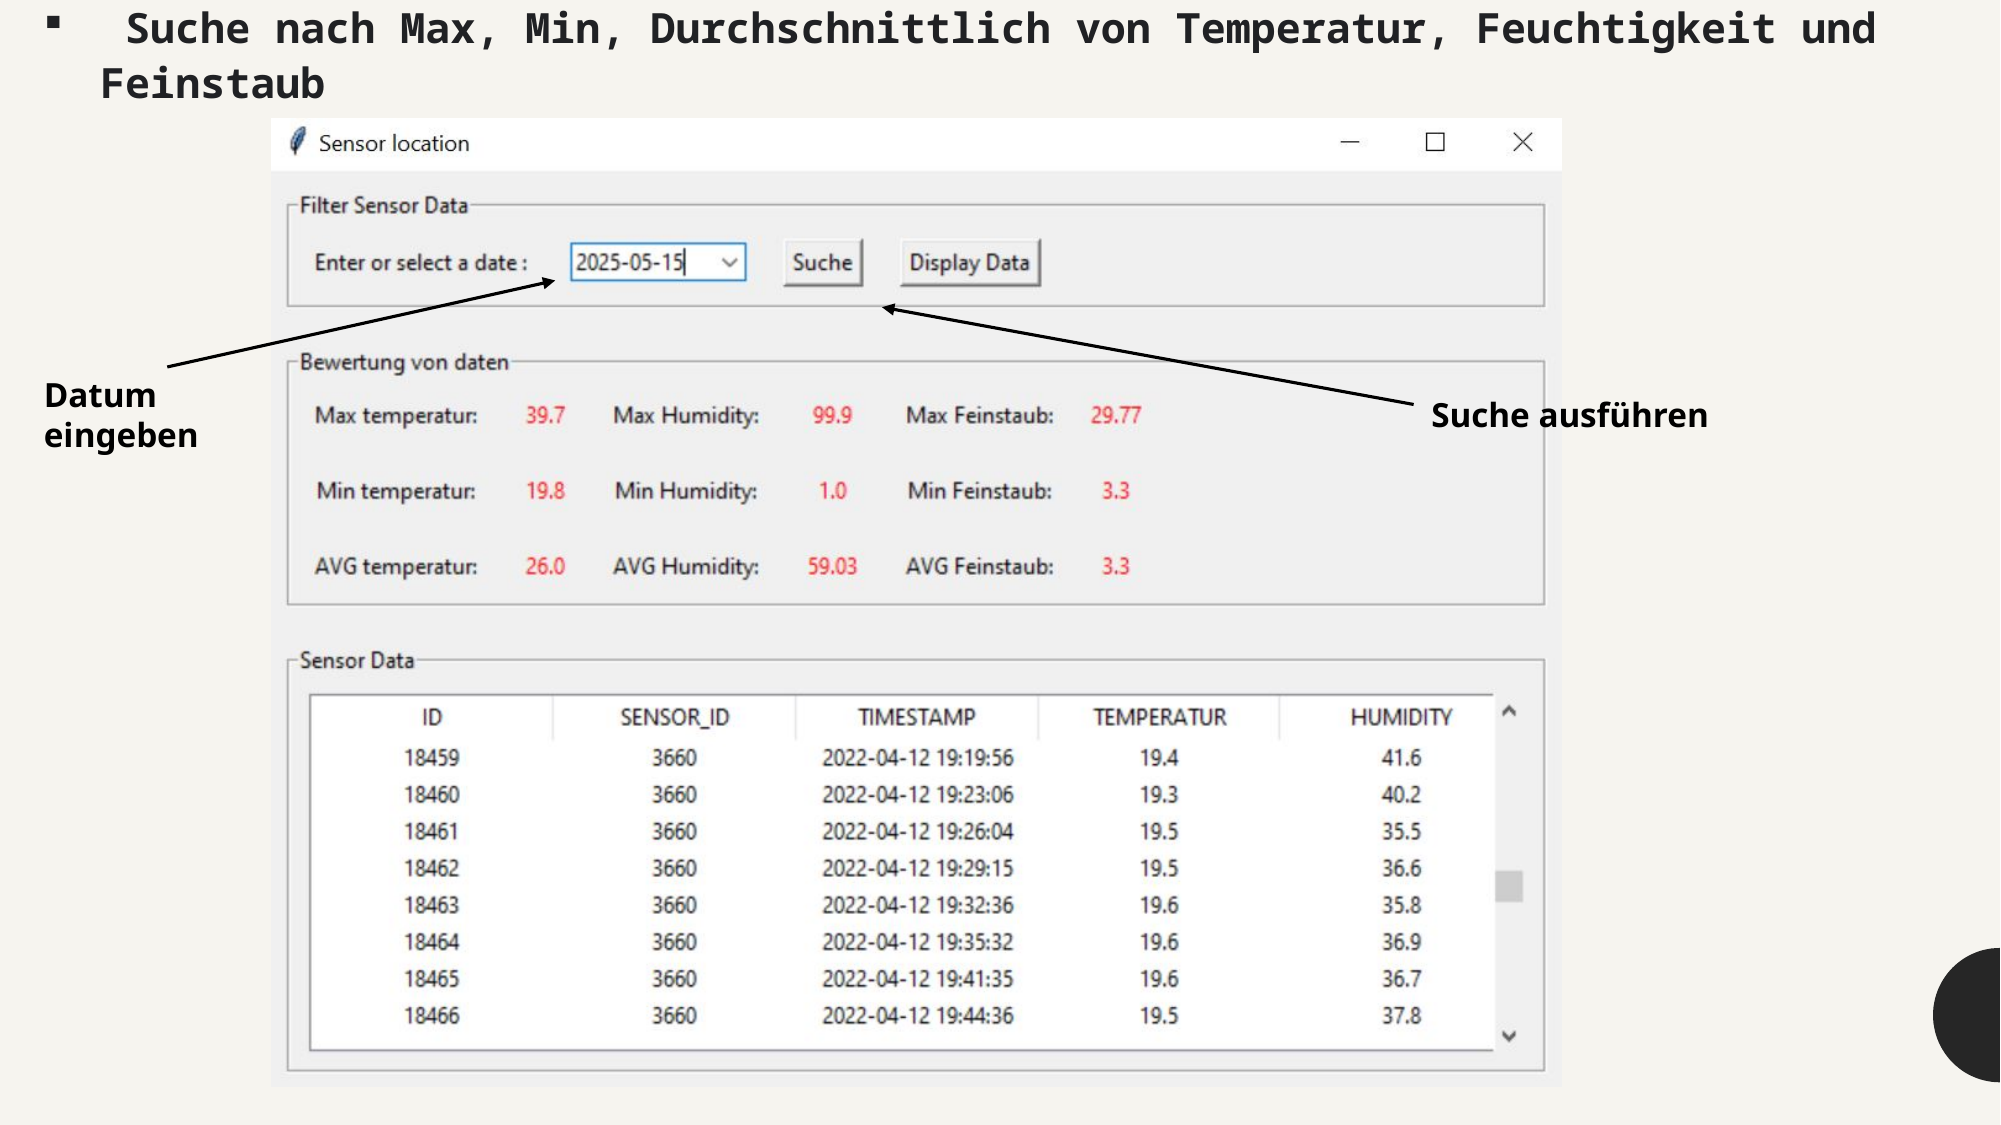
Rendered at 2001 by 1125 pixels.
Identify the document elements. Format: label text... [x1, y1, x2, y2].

picture [271, 118, 1562, 1087]
list Suche nach Max, Min, Durchschnittlich von Temperatur, Feuchtigkeit und Feinstaub [28, 0, 2000, 120]
text_box Datum eingeben [28, 367, 260, 462]
text_box Suche ausführen [1562, 386, 1765, 442]
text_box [167, 280, 556, 367]
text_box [882, 307, 1414, 405]
